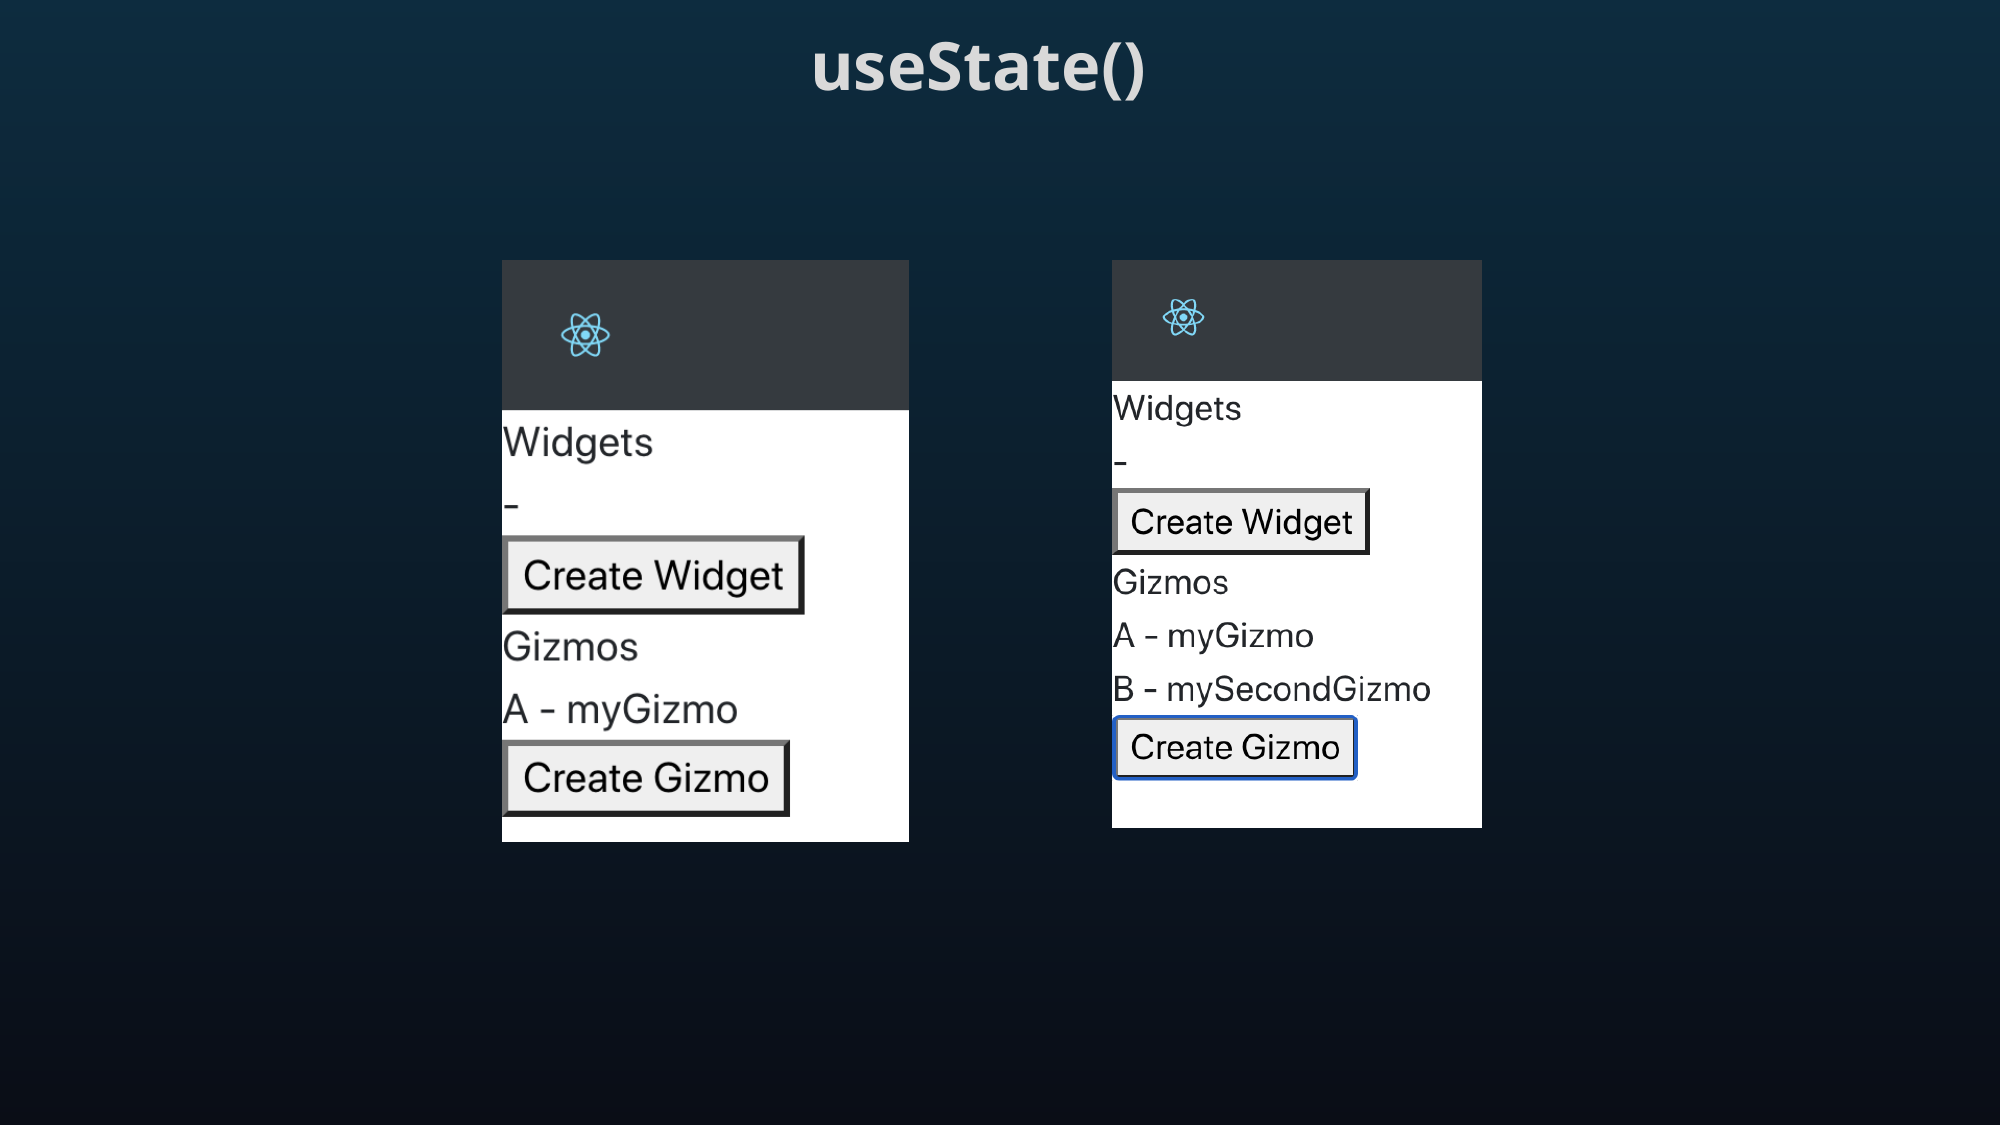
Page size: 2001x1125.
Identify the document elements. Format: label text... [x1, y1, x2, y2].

title useState() [654, 29, 1302, 109]
picture [502, 260, 909, 842]
picture [1112, 260, 1482, 828]
